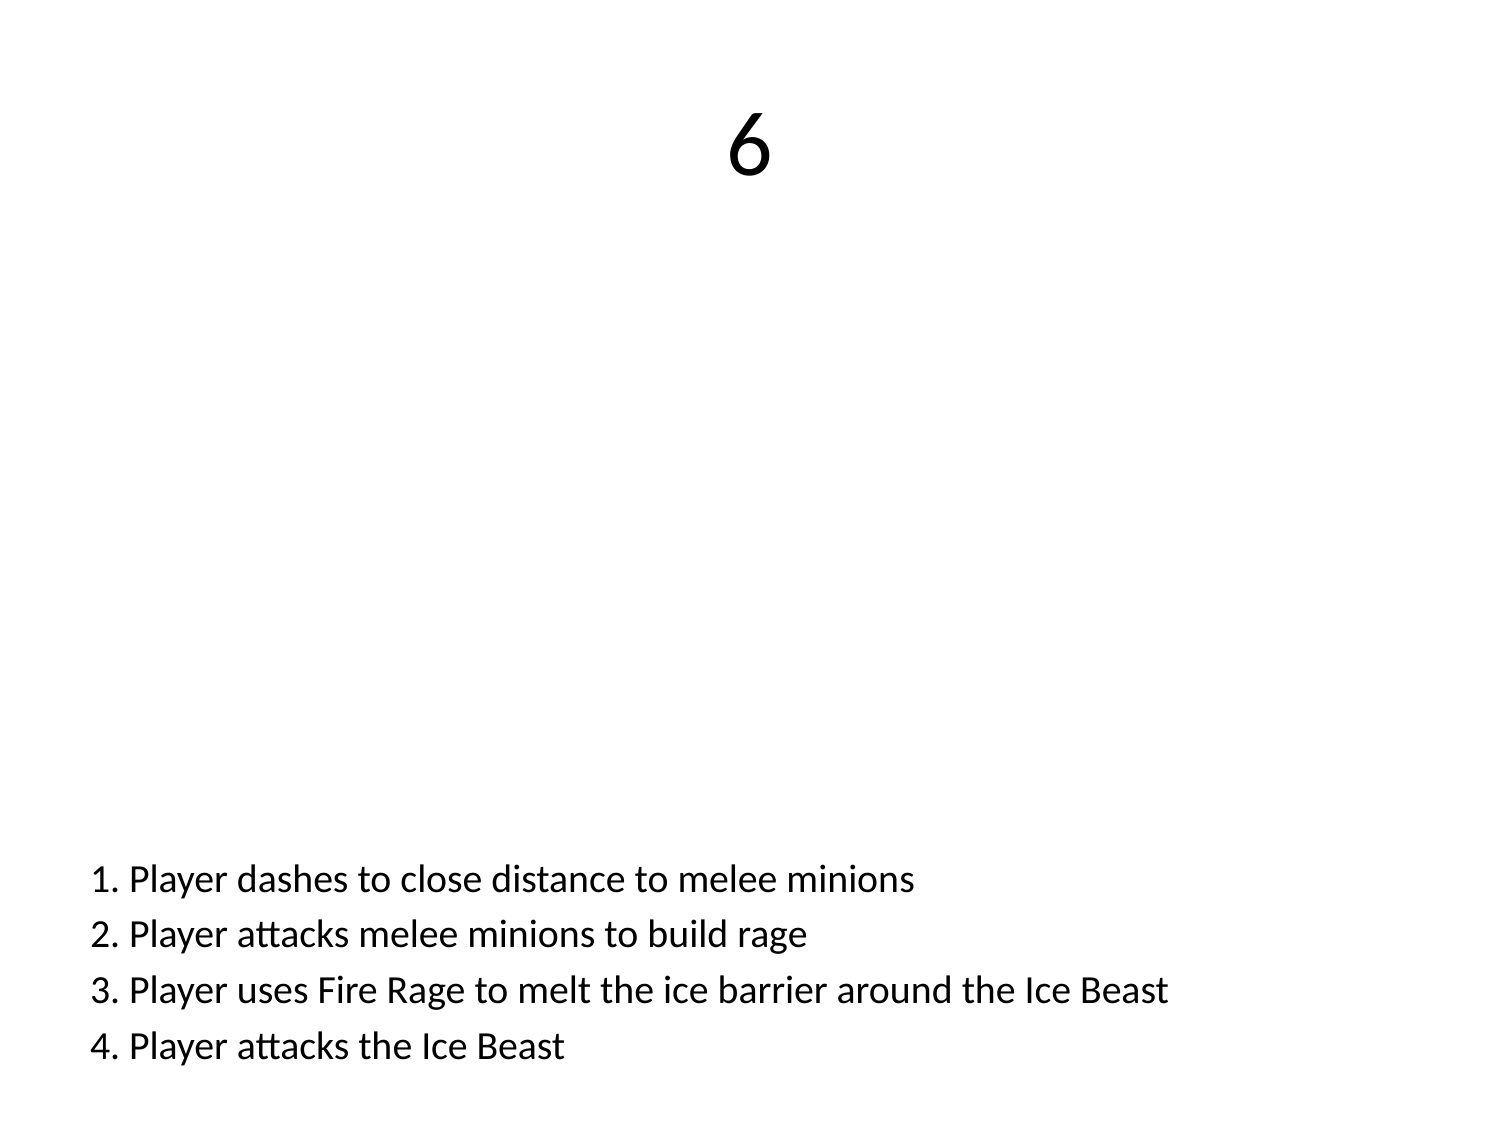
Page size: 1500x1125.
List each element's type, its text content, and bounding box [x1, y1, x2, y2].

list 1. Player dashes to close distance to melee minions 2. Player attacks melee minions to build rage 3. Player uses Fire Rage to melt the ice barrier around the Ice Beast 4. Player attacks the Ice Beast [75, 845, 1425, 1075]
title 6 [75, 45, 1425, 233]
